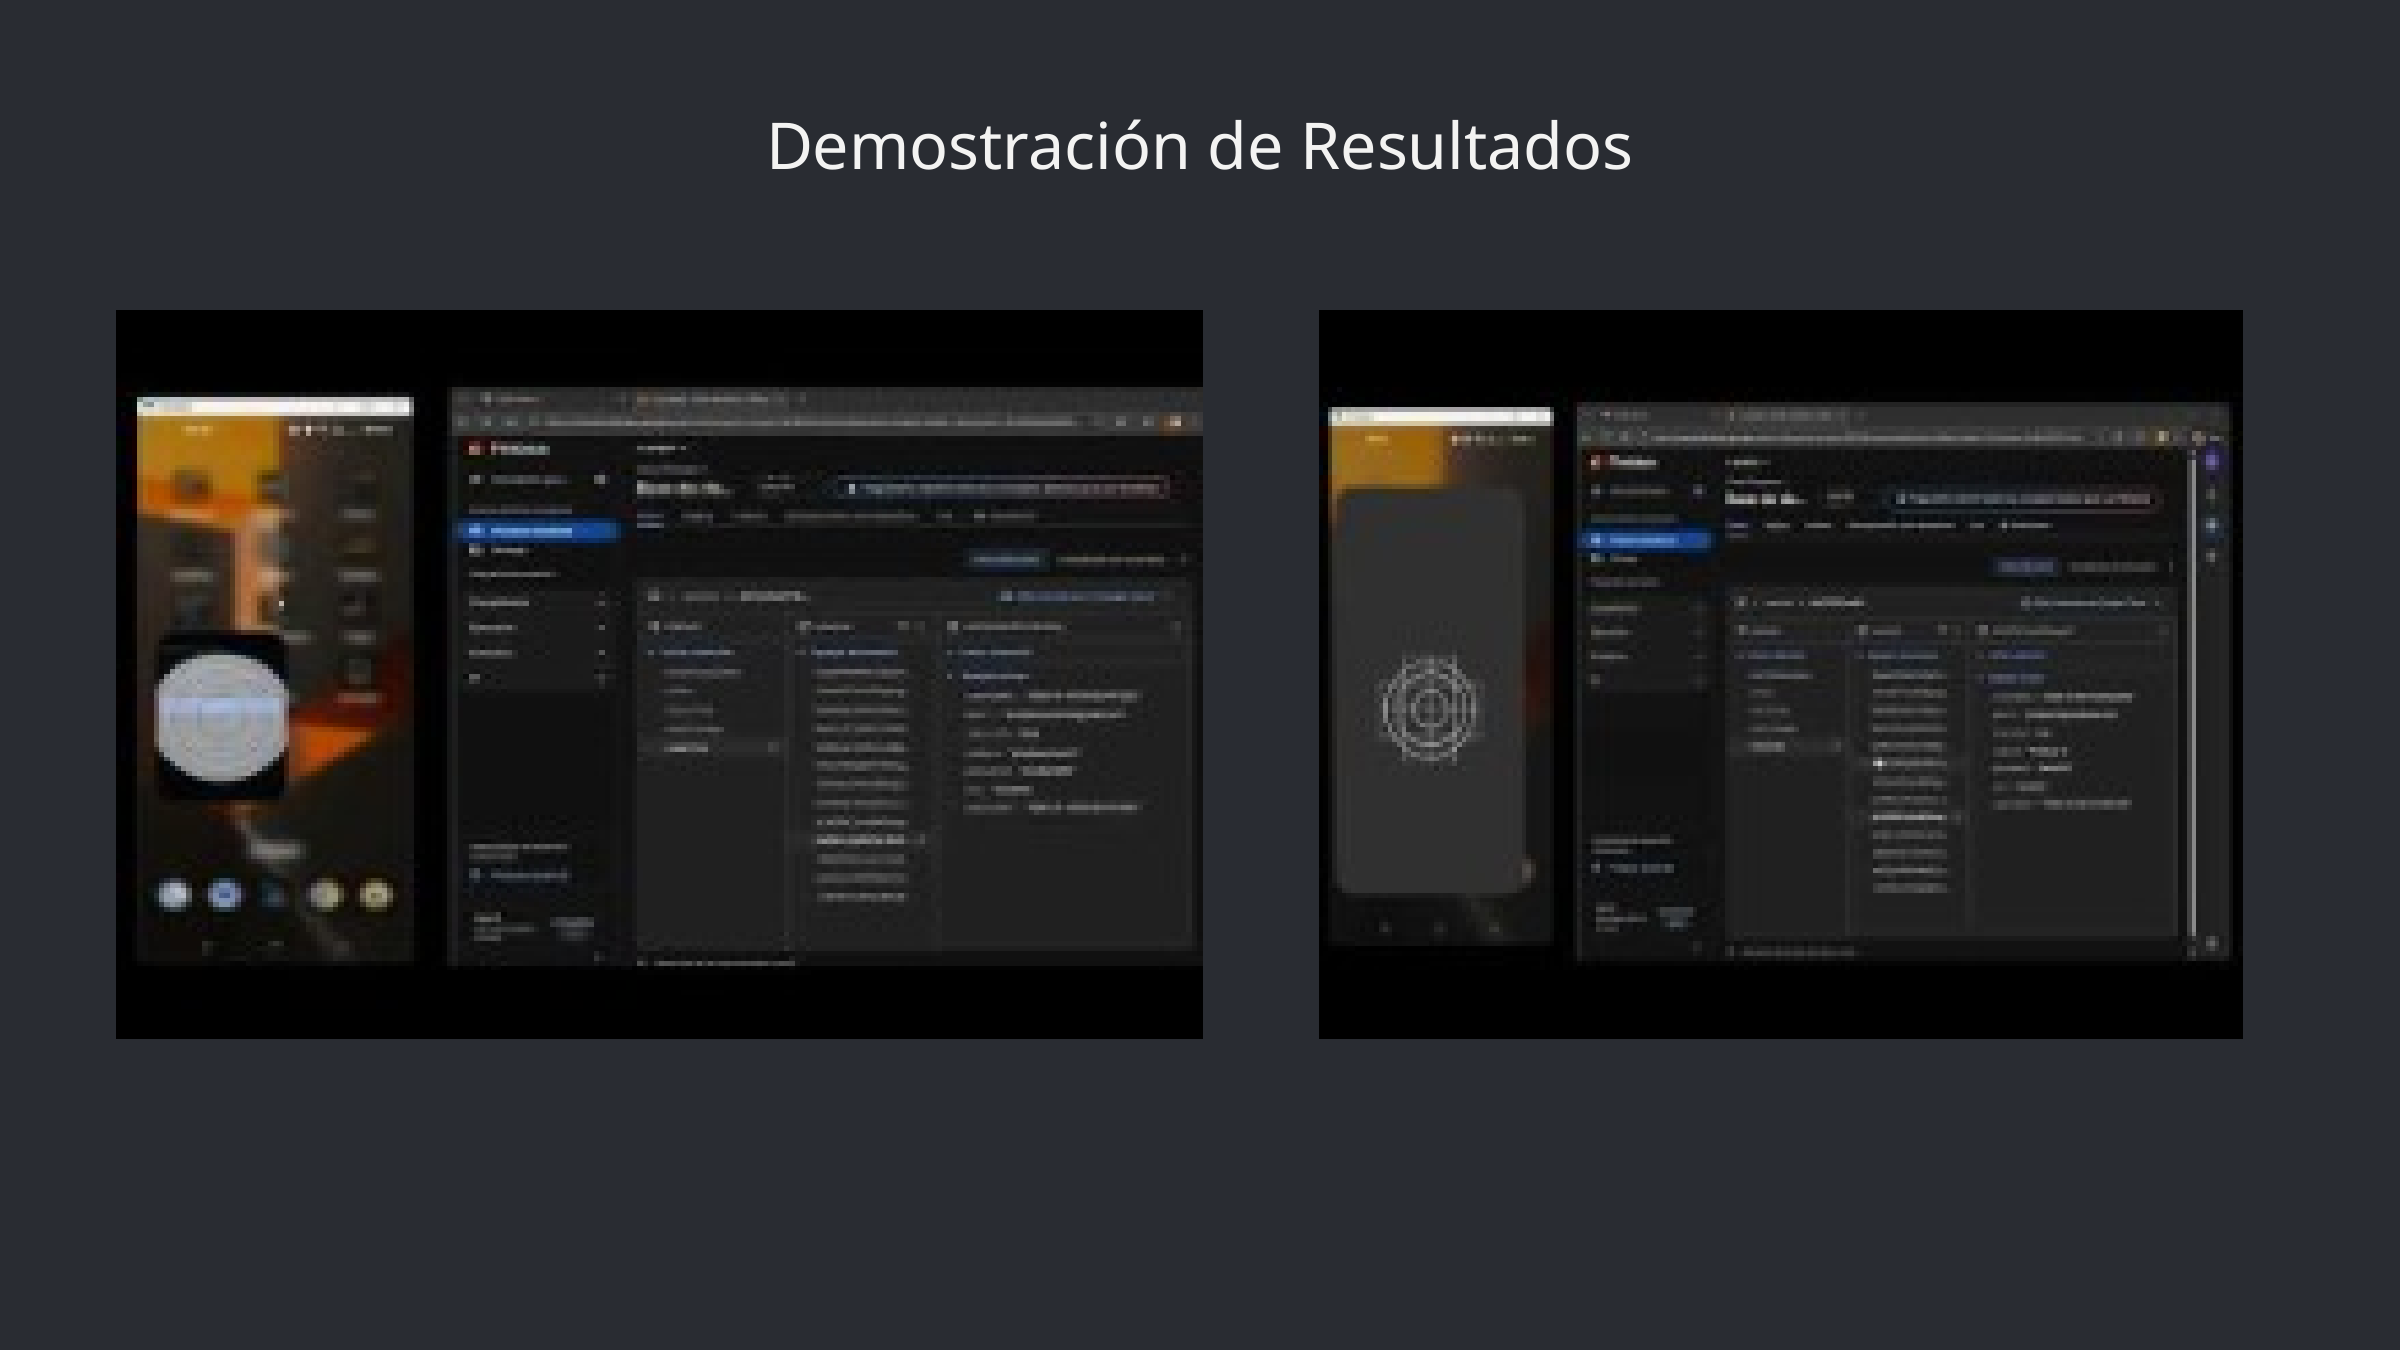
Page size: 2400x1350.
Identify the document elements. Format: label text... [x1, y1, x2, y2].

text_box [115, 310, 1204, 1040]
text_box Demostración de Resultados [770, 102, 1630, 184]
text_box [1318, 310, 2244, 1040]
